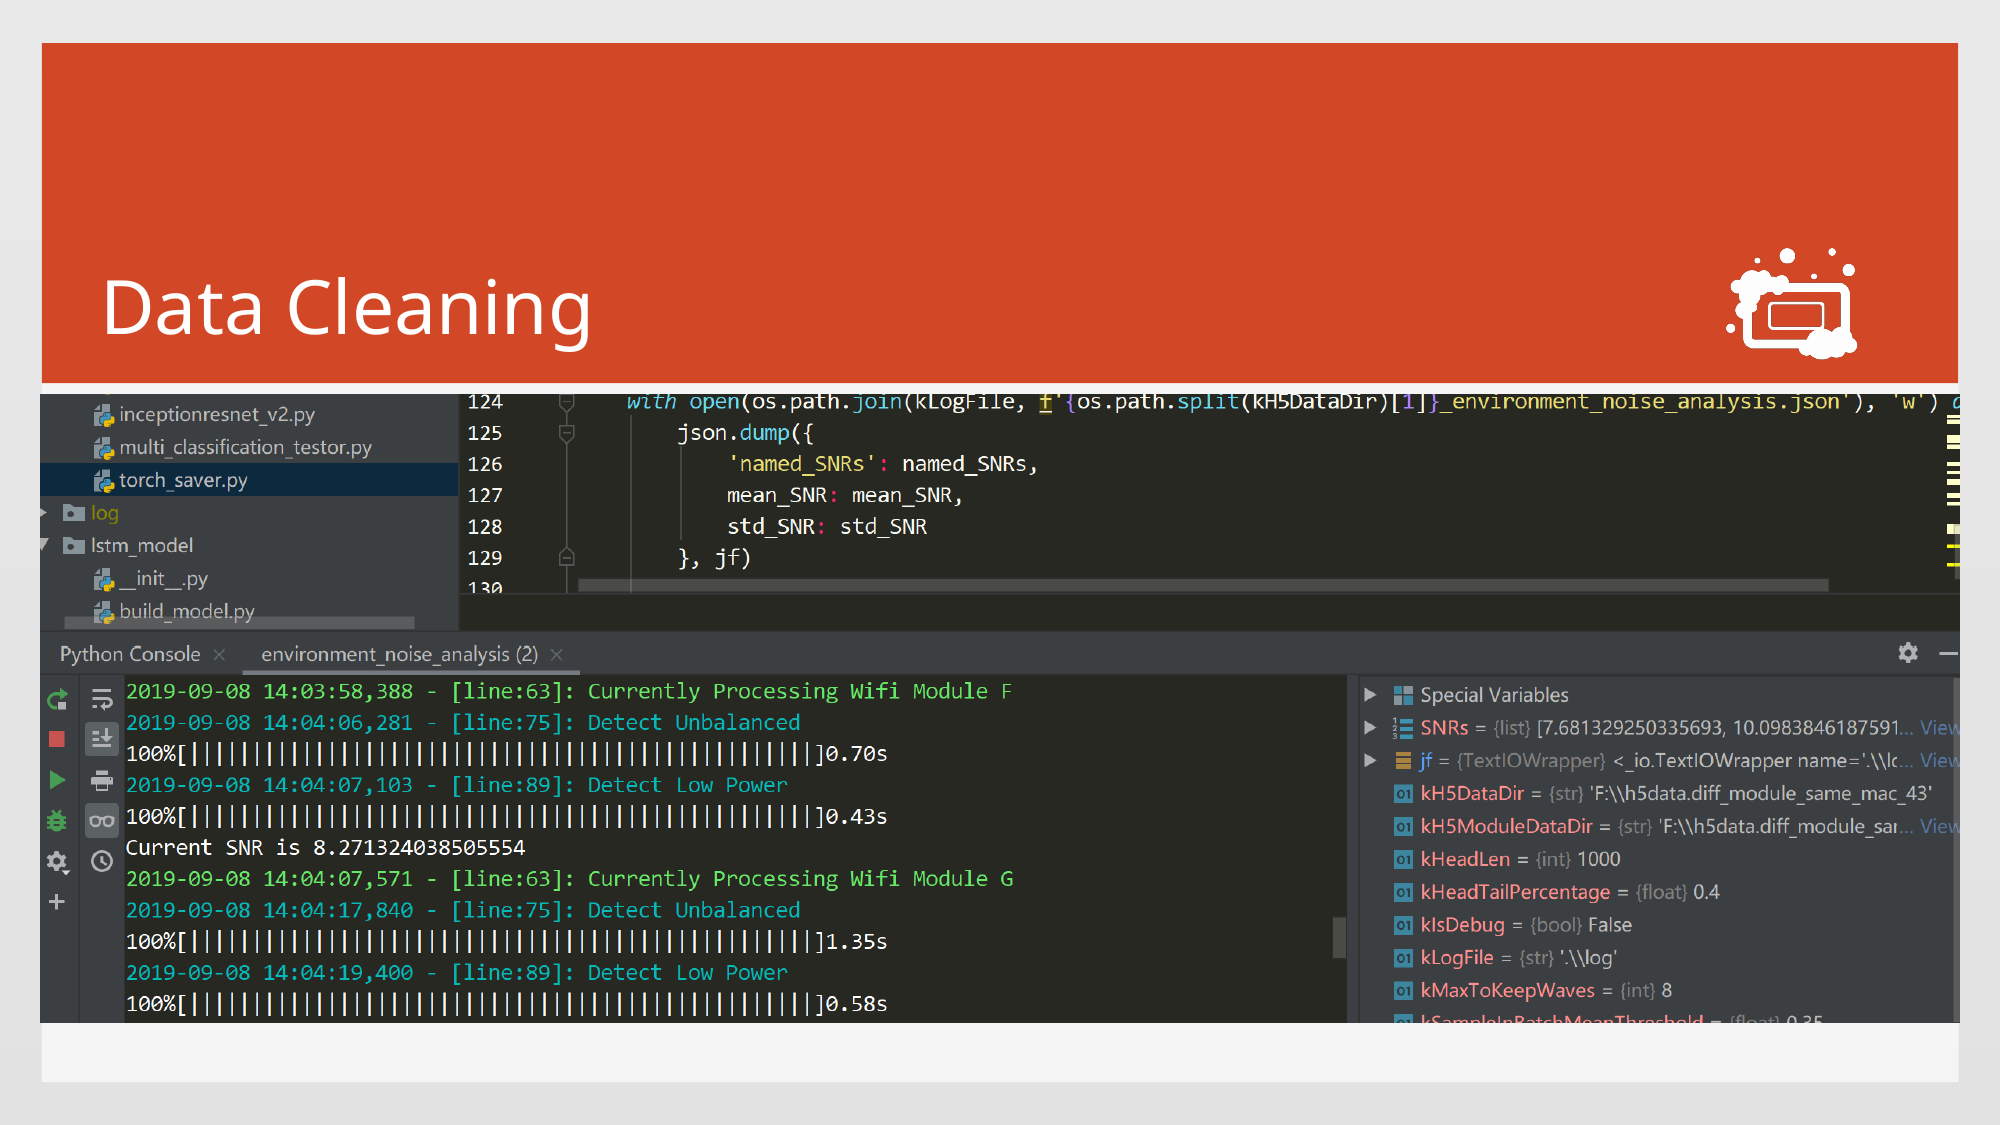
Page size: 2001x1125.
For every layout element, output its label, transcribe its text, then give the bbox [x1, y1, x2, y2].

title Data Cleaning [85, 251, 1214, 357]
picture [40, 394, 1960, 1023]
picture [1716, 229, 1867, 380]
